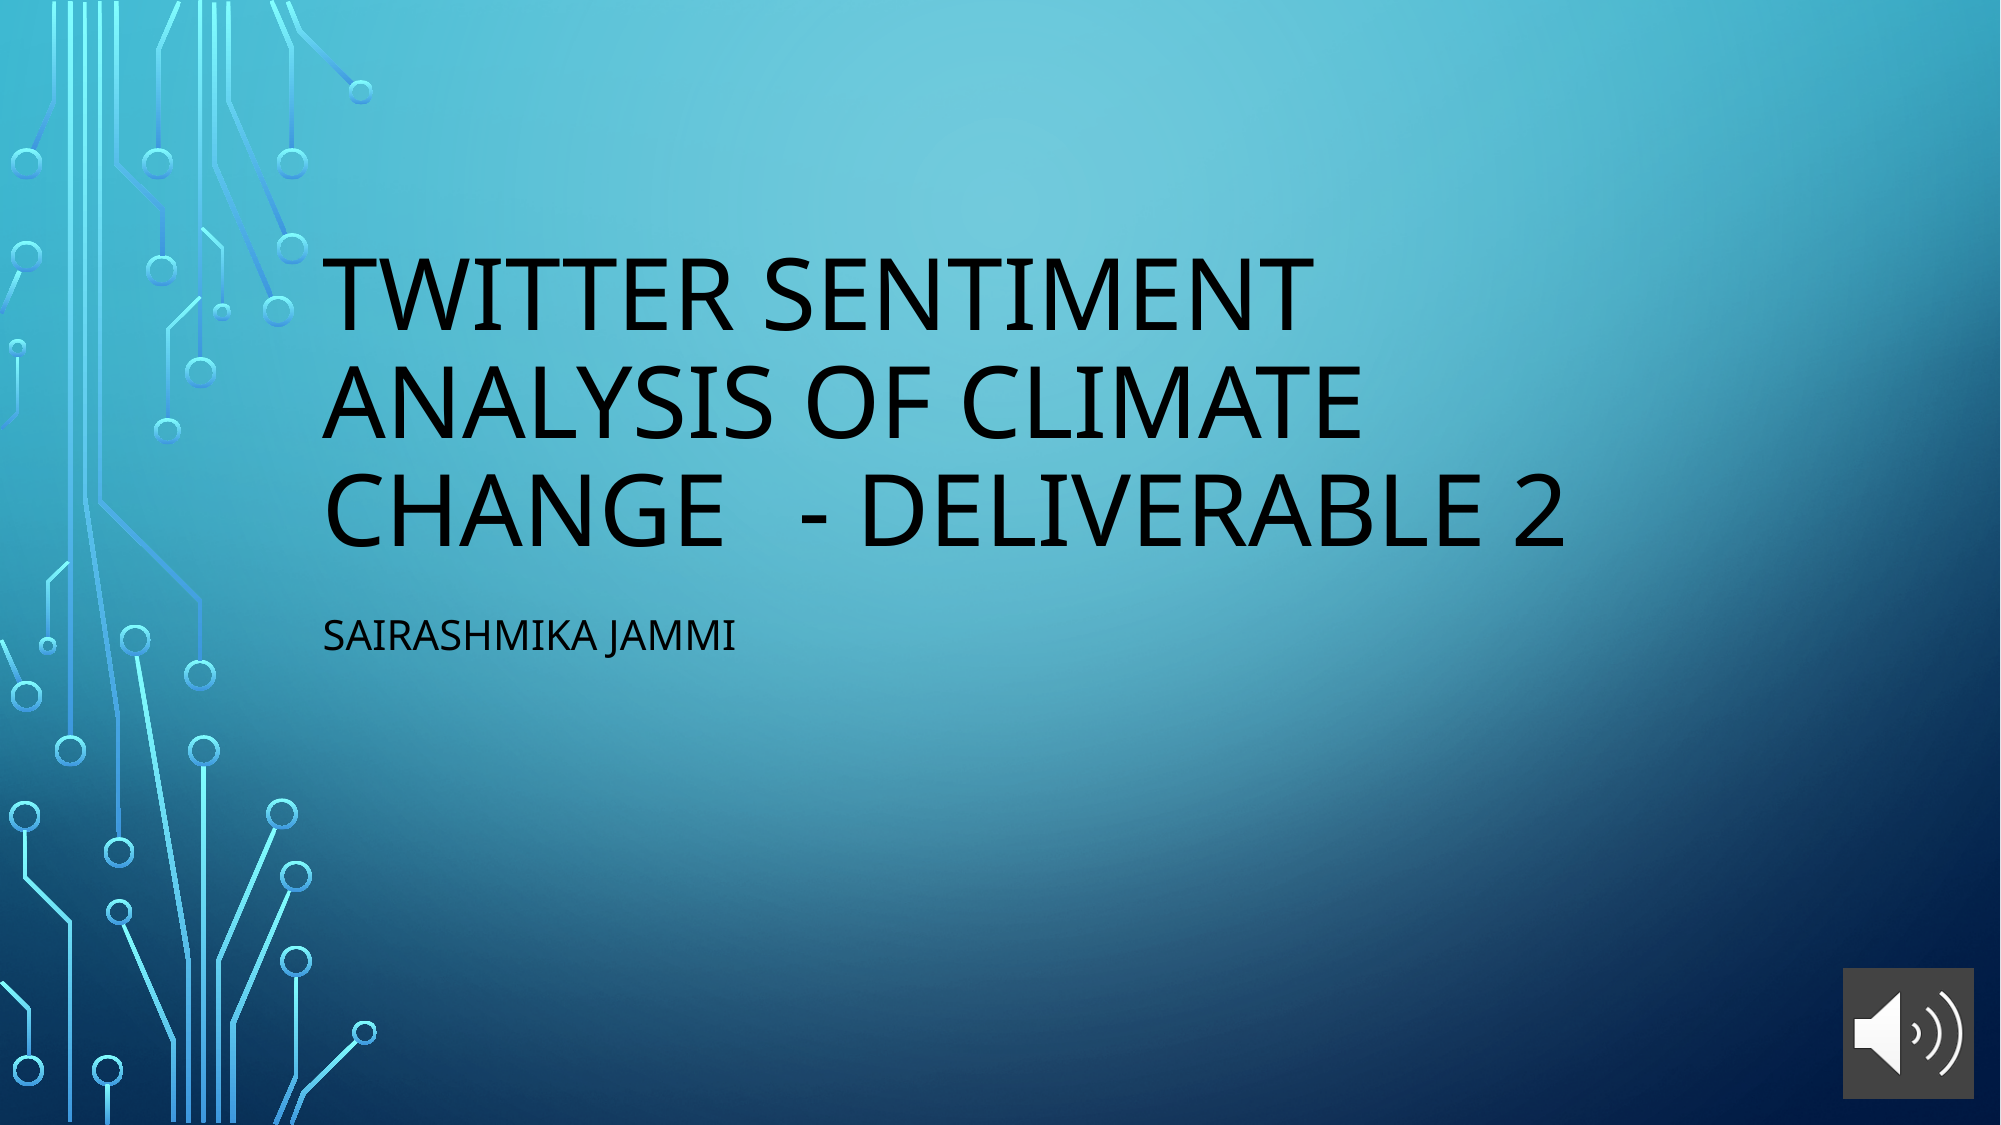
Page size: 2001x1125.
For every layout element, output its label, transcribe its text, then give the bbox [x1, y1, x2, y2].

picture [1841, 966, 1976, 1101]
subtitle sAIRASHMIKA jAMMI [307, 590, 1750, 863]
title twitter sentiment analysis of Climate Change - deliverable 2 [307, 184, 1750, 576]
